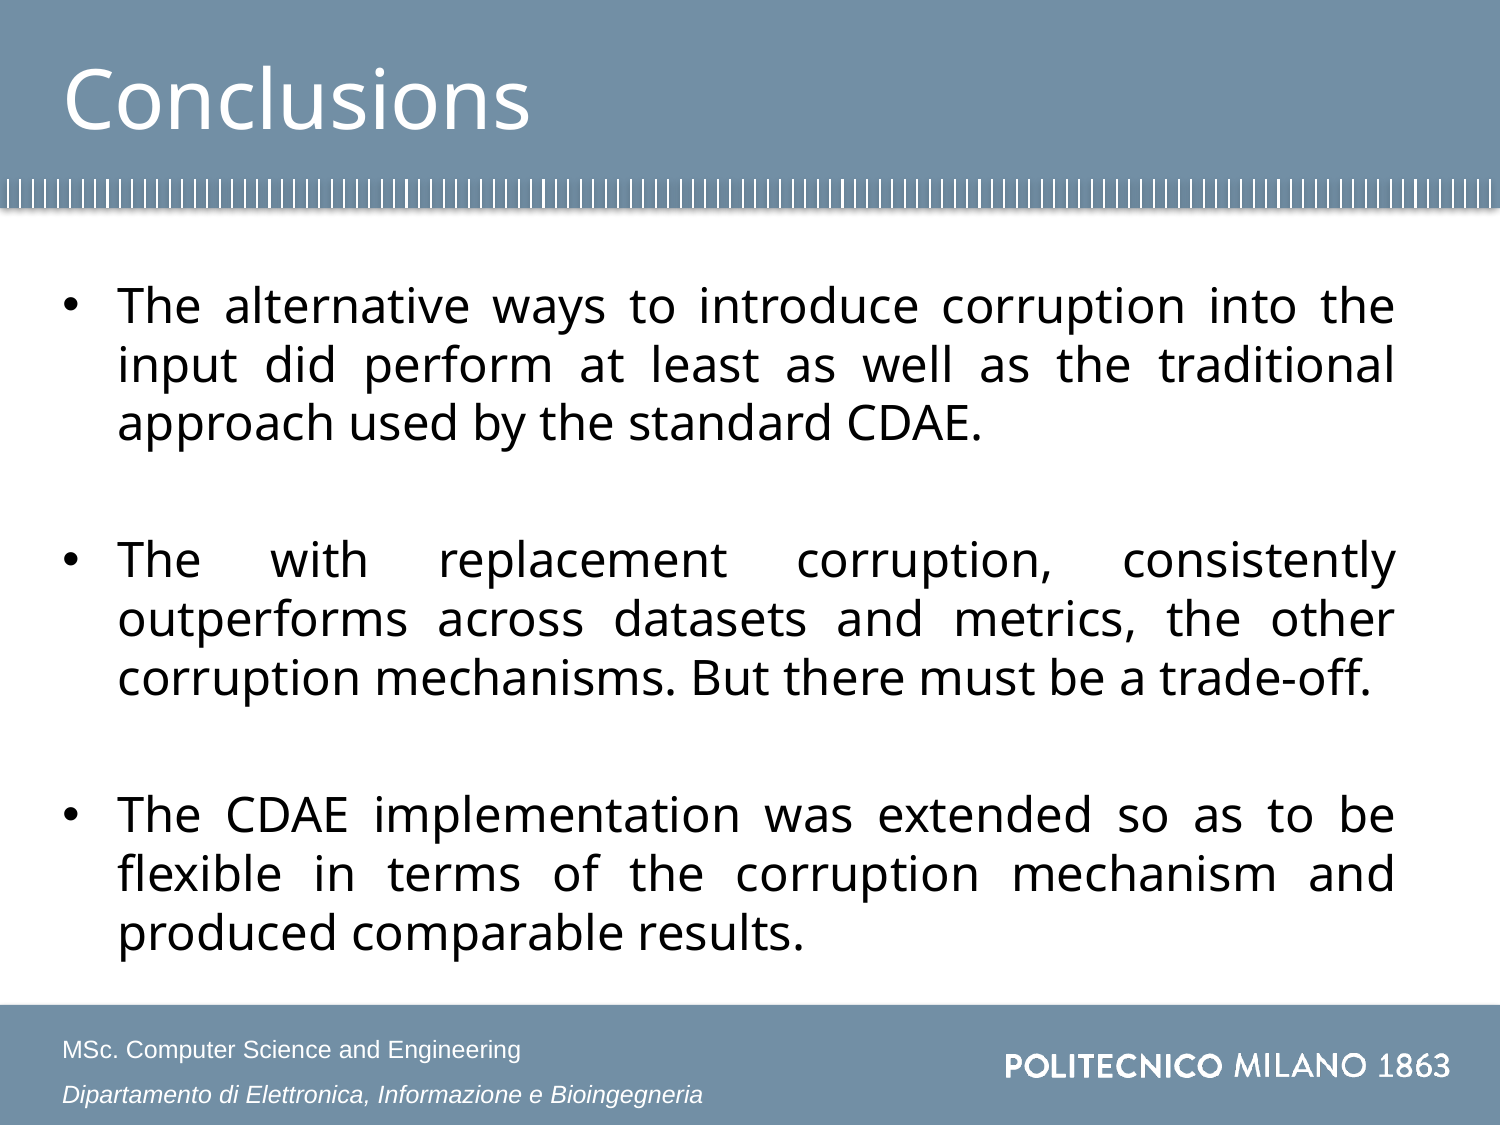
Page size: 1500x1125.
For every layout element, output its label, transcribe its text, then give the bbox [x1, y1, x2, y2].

list The alternative ways to introduce corruption into the input did perform at least as well as the traditional approach used by the standard CDAE. The with replacement corruption, consistently outperforms across datasets and metrics, the other corruption mechanisms. But there must be a trade-off. The CDAE implementation was extended so as to be flexible in terms of the corruption mechanism and produced comparable results. [47, 266, 1413, 978]
picture [999, 1041, 1456, 1089]
title Conclusions [47, 39, 1455, 177]
